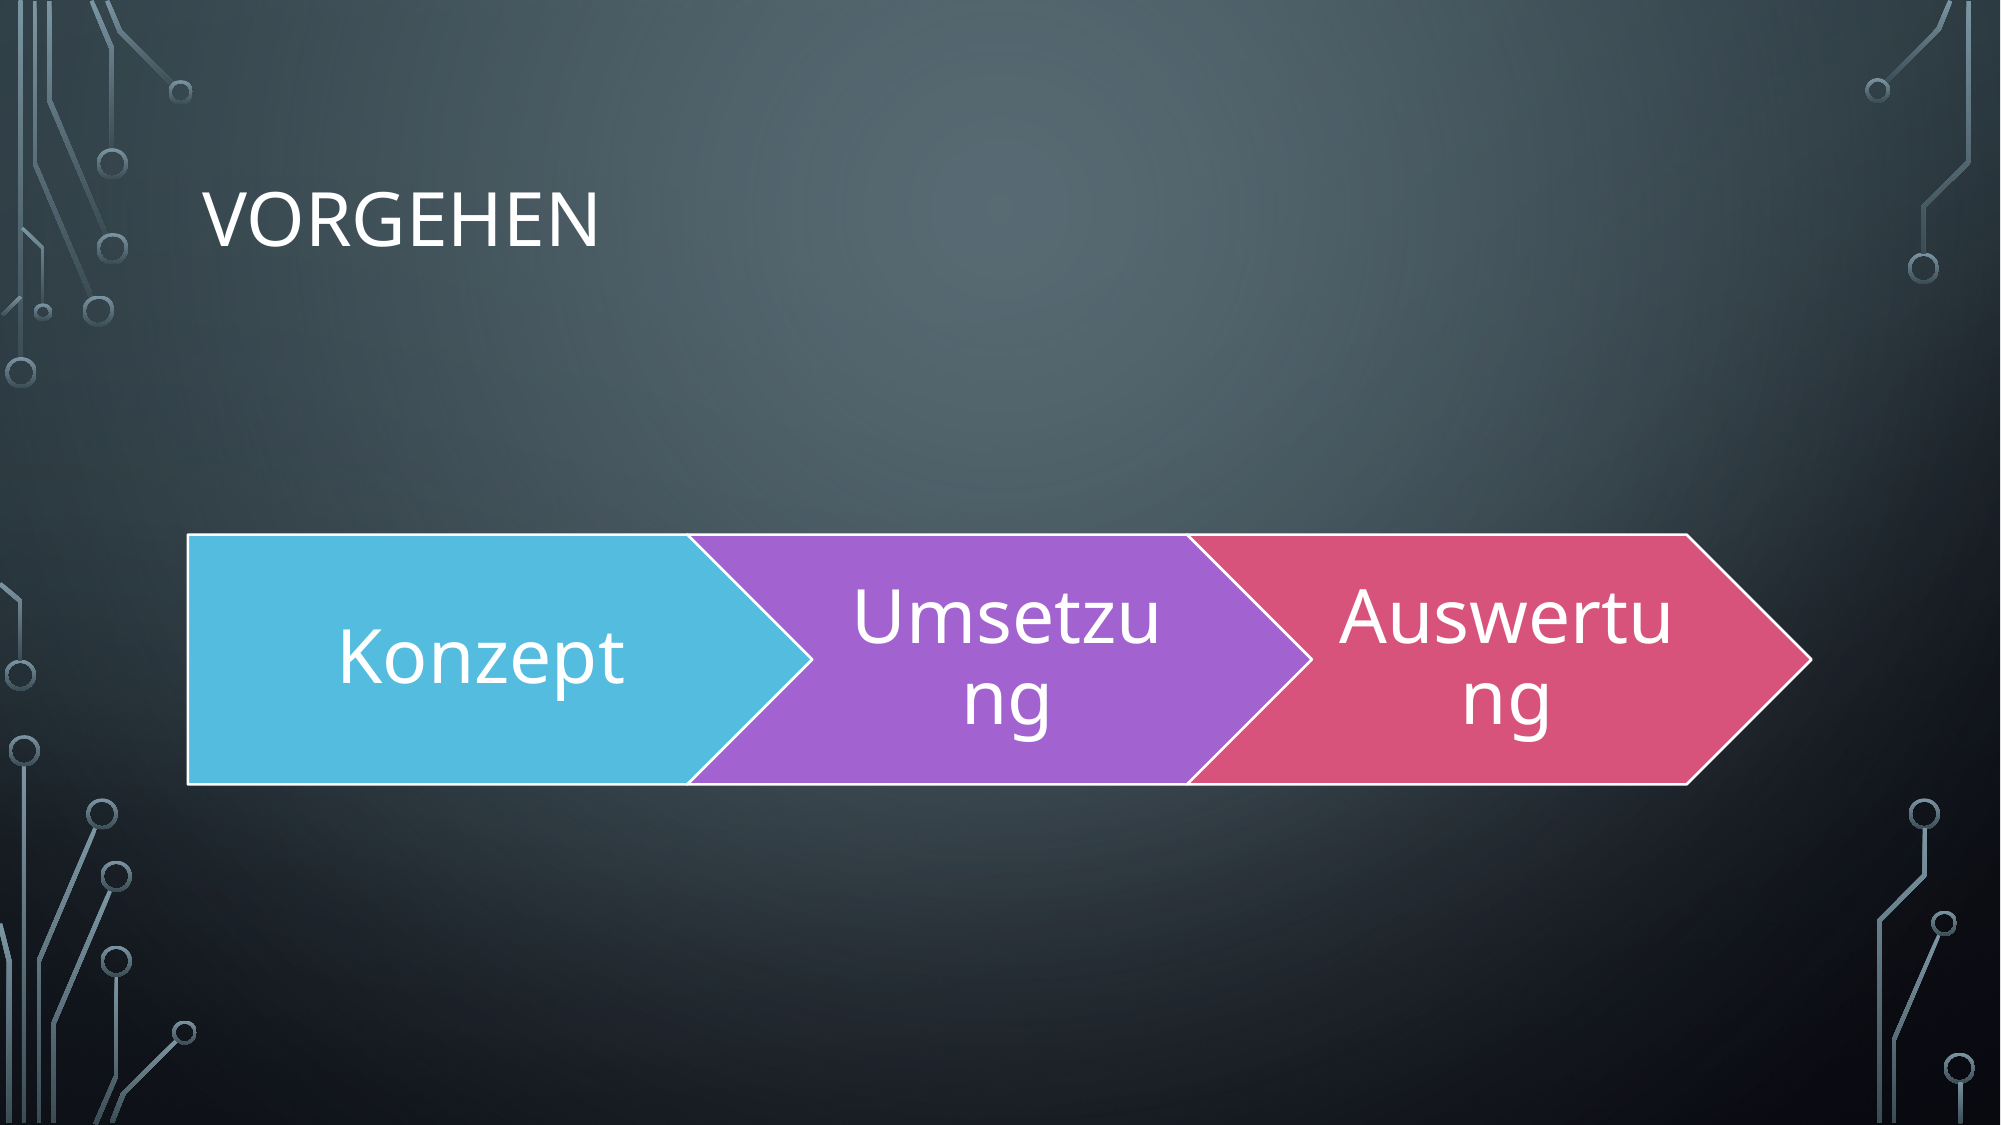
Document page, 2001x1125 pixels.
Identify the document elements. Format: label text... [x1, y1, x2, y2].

title Vorgehen [187, 101, 1813, 344]
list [186, 368, 1813, 951]
